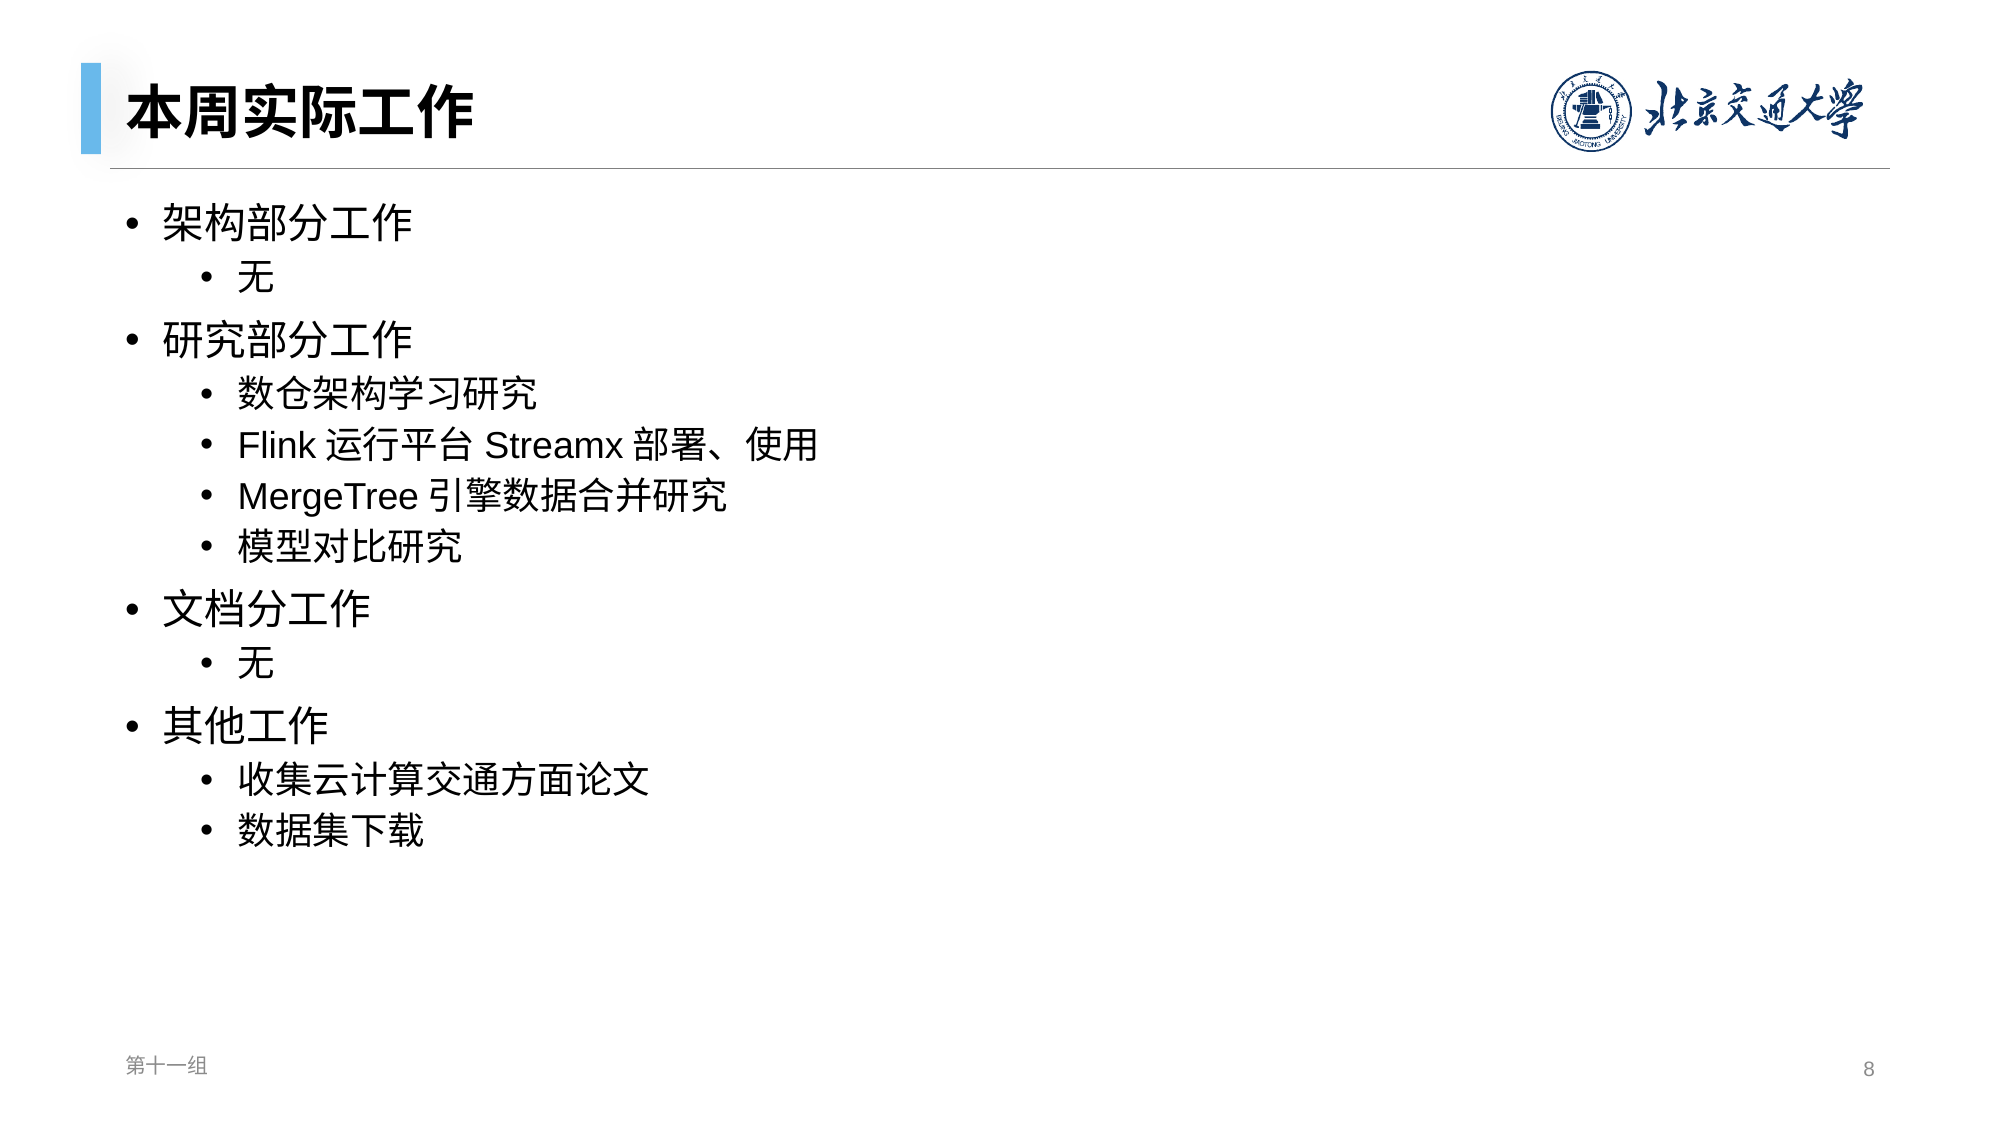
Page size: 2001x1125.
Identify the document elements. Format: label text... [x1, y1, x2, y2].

slide_number 8 [1412, 1050, 1890, 1085]
footer 第十一组 [109, 1050, 790, 1085]
title 本周实际工作 [109, 0, 1890, 154]
list 架构部分工作 无 研究部分工作 数仓架构学习研究 Flink运行平台Streamx部署、使用 MergeTree引擎数据合并研究 模型对比研究 文档分工作 无 其他工作 收集云计算交通方面论文 数据集下载 [109, 195, 1872, 1019]
picture [1529, 154, 1890, 184]
